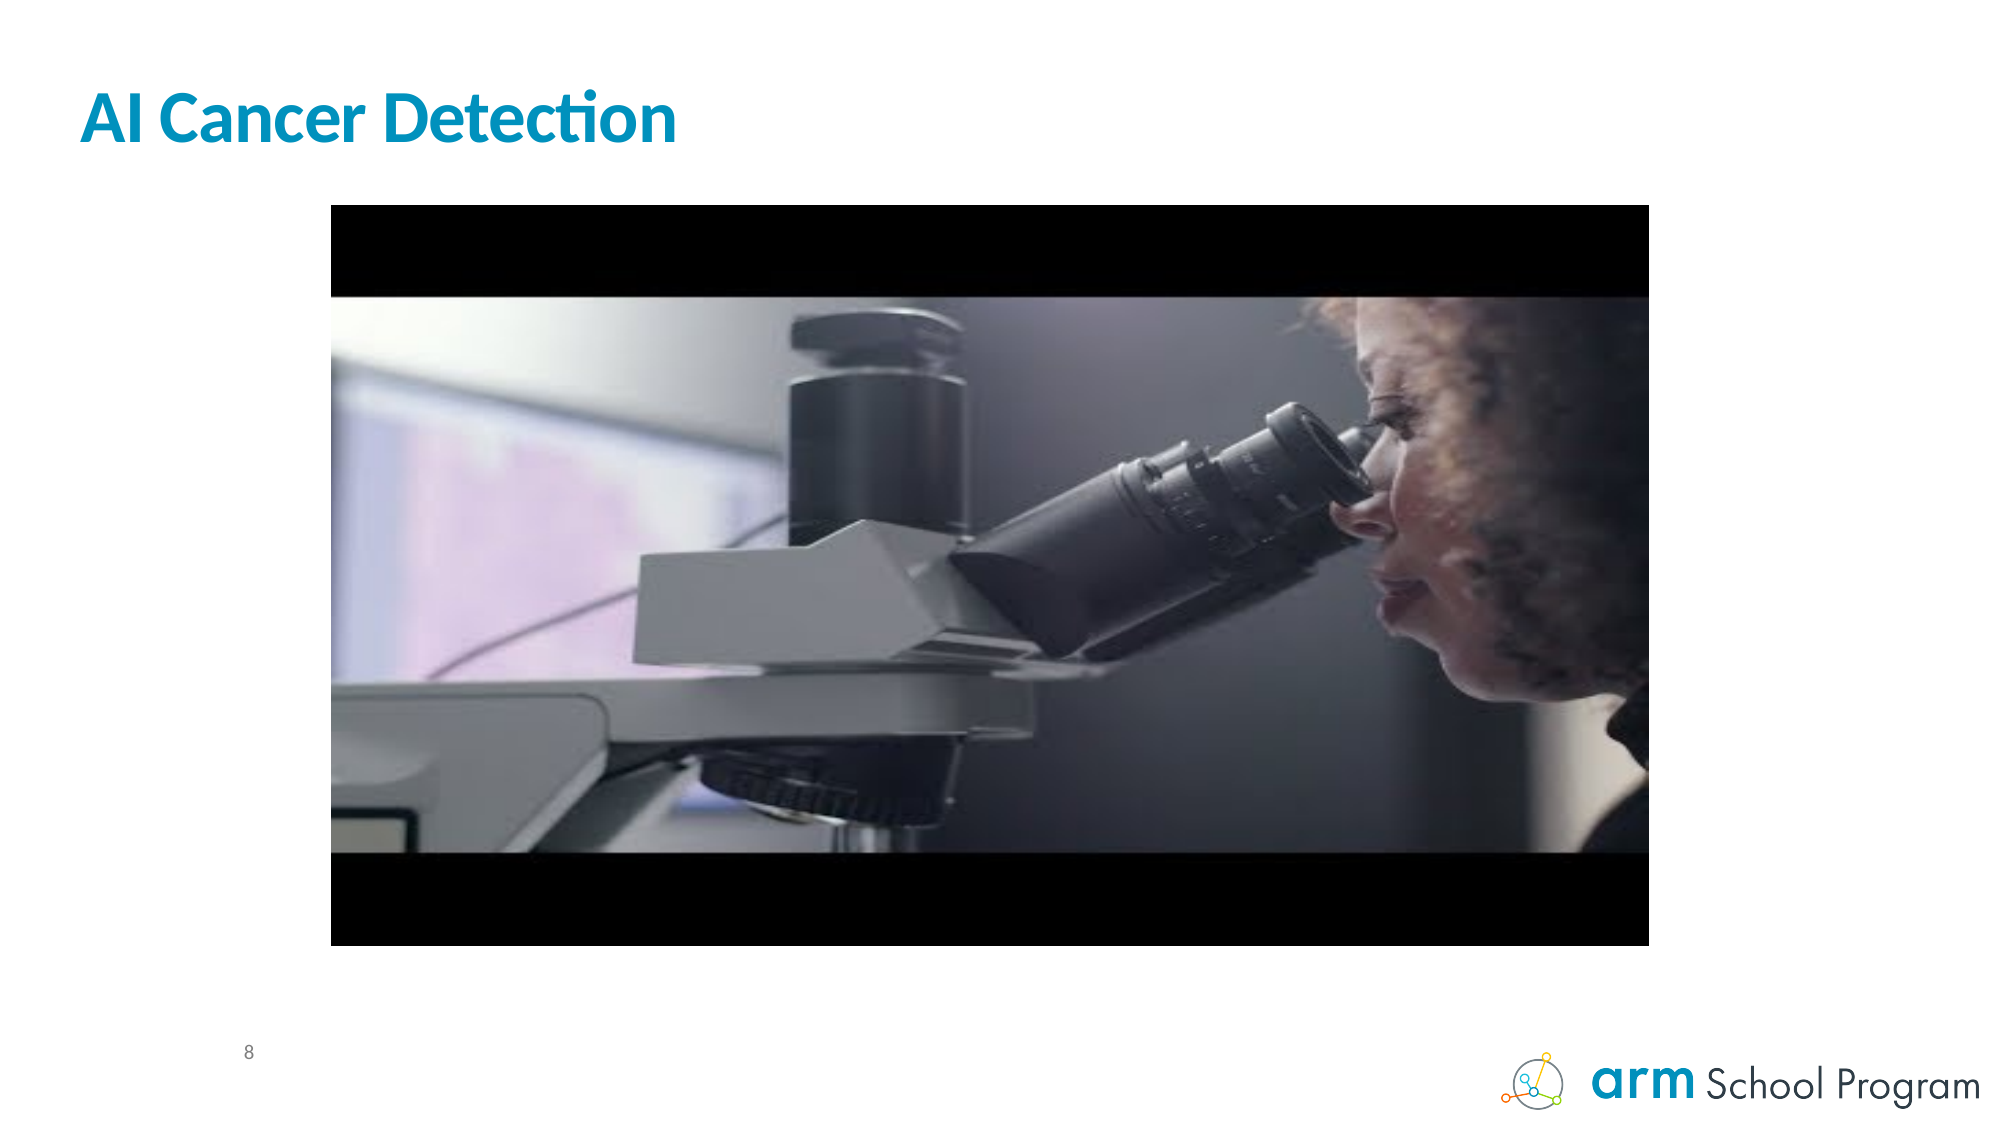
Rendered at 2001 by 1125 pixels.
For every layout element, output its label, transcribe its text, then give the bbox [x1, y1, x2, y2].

picture [1501, 1052, 1979, 1110]
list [330, 204, 1650, 947]
title AI Cancer Detection [80, 48, 1915, 158]
